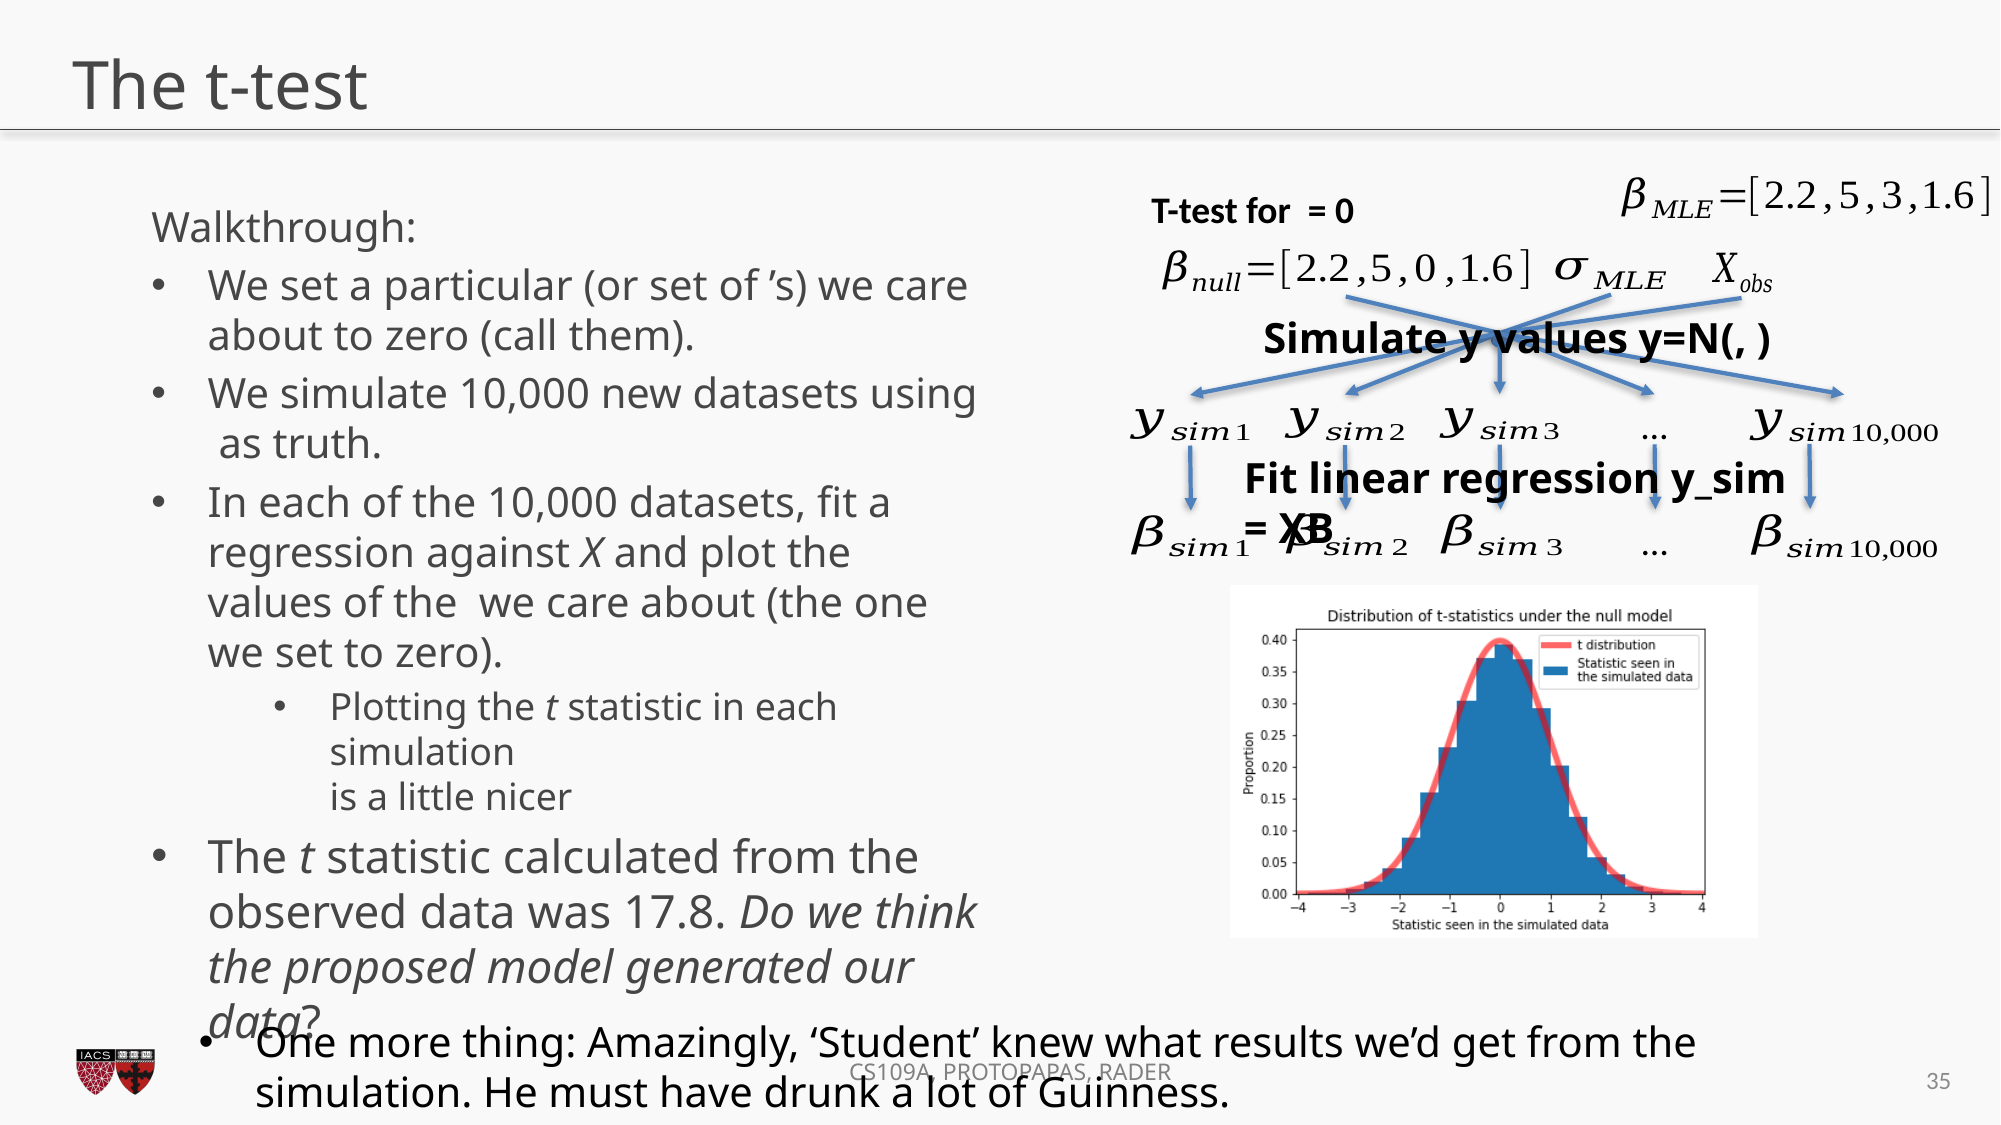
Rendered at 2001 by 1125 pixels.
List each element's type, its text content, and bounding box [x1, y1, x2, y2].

picture [1230, 585, 1758, 938]
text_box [1553, 243, 1774, 292]
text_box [1136, 172, 1993, 230]
picture [75, 1049, 155, 1095]
text_box One more thing: Amazingly, ‘Student’ knew what results we’d get from the simulation. He must have drunk a lot of Guinness. [184, 1008, 1941, 1124]
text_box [1129, 453, 1942, 563]
slide_number 35 [1941, 1050, 1967, 1110]
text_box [1128, 294, 1941, 447]
title The t-test [57, 35, 1943, 162]
